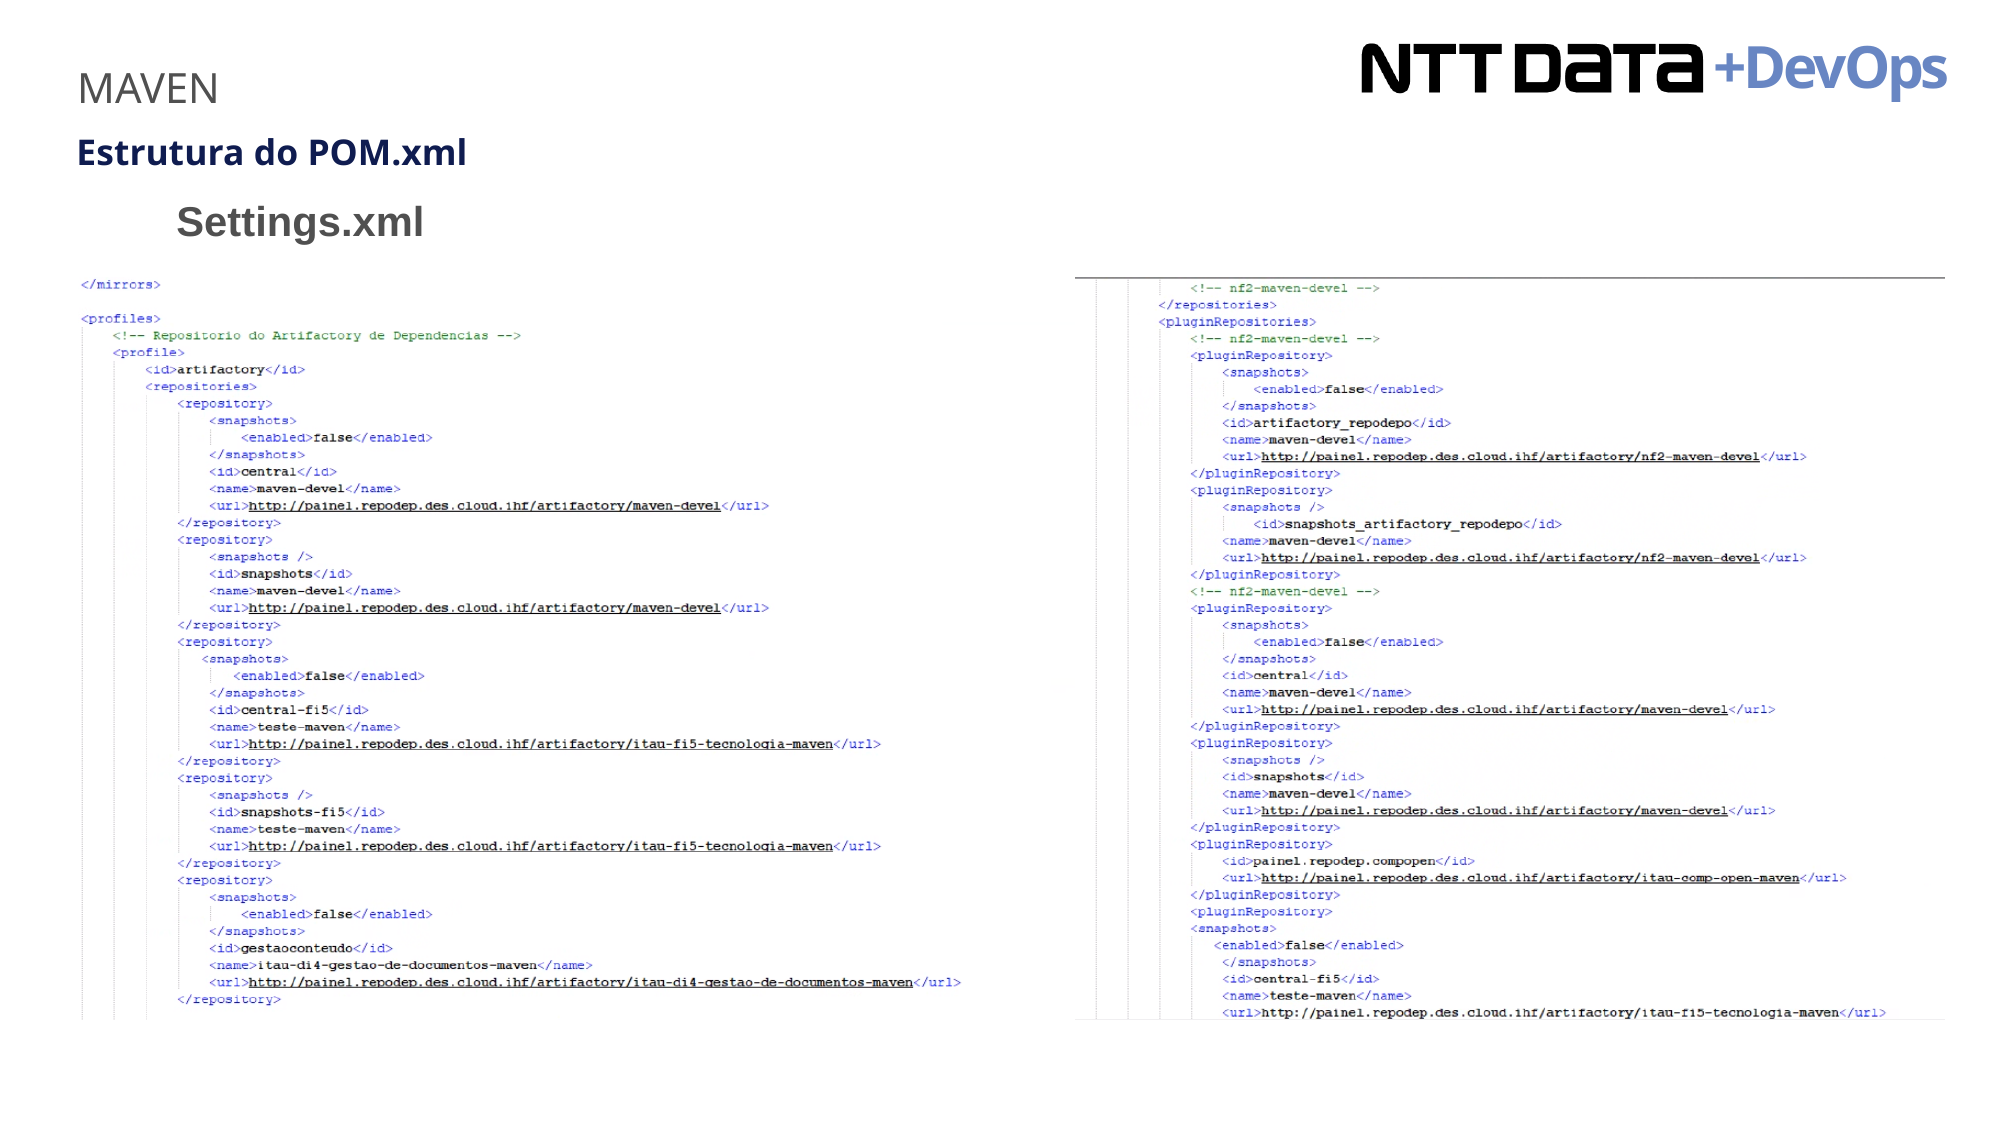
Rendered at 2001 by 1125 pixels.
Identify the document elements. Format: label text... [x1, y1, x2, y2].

text_box Settings.xml [49, 193, 1951, 790]
picture [56, 277, 1945, 1020]
picture [1337, 19, 1726, 116]
text_box MAVEN [62, 31, 1153, 149]
text_box Estrutura do POM.xml [61, 122, 639, 180]
